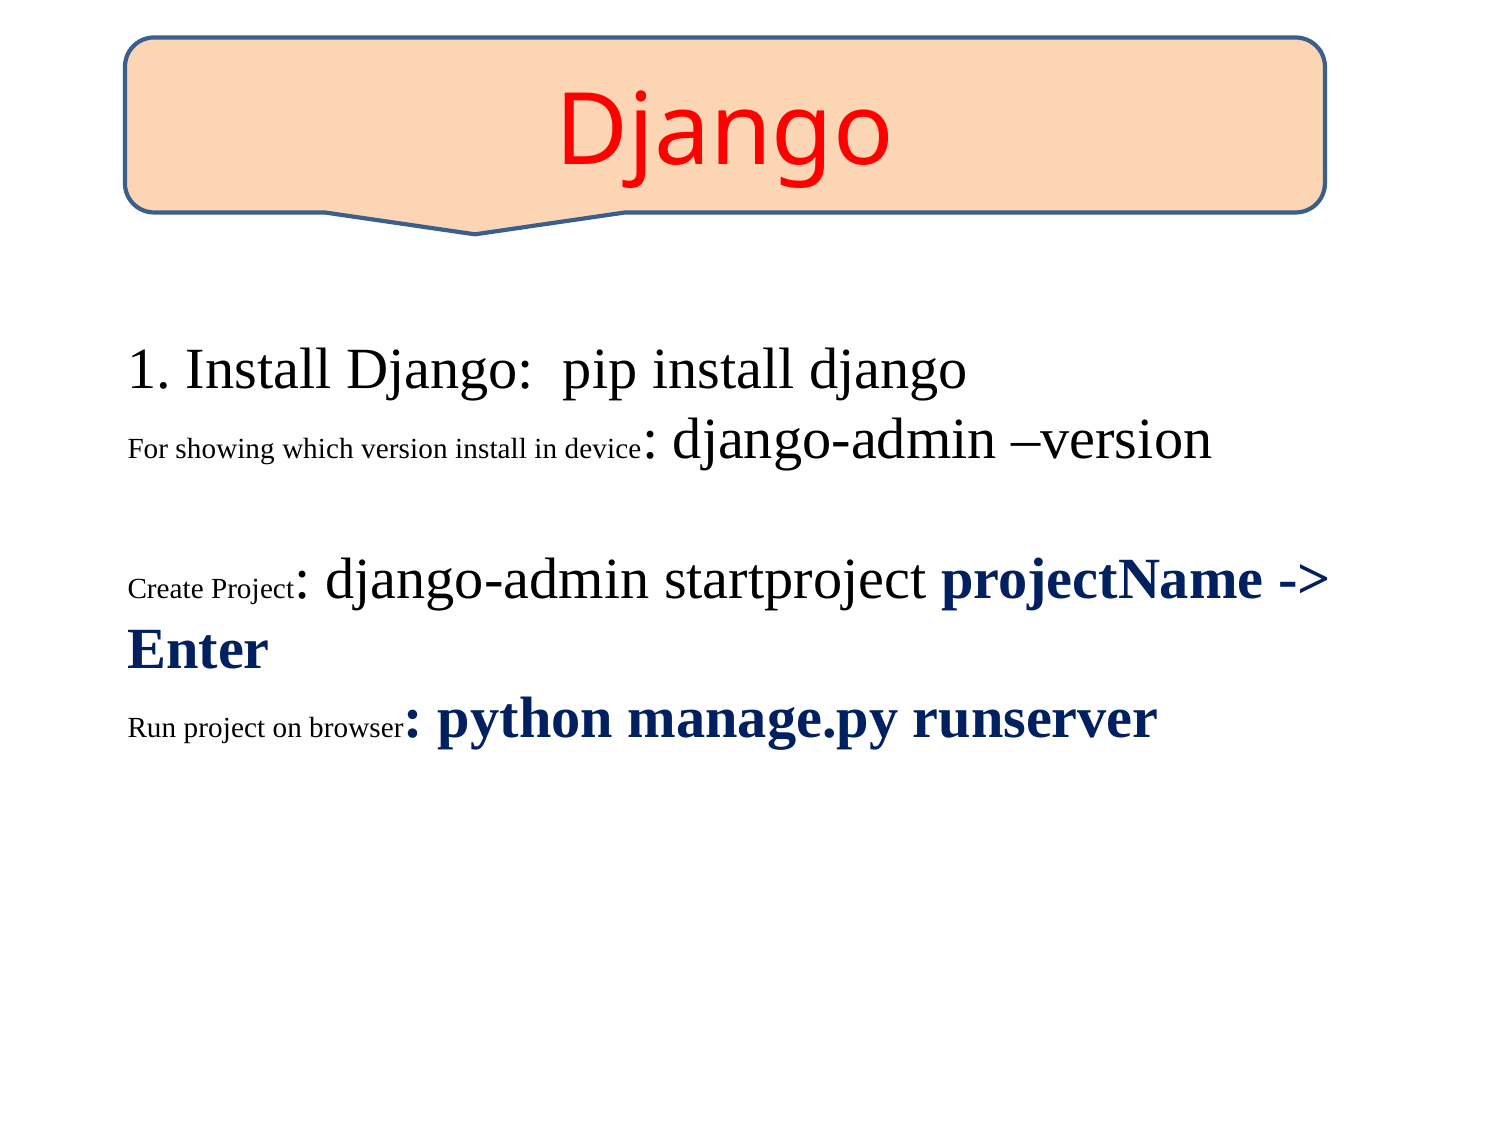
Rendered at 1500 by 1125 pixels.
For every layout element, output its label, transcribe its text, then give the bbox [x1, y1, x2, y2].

title 1. Install Django: pip install django For showing which version install in device: django-admin –version Create Project: django-admin startproject projectName -> Enter Run project on browser: python manage.py runserver [112, 237, 1388, 913]
text_box Django [122, 35, 1328, 237]
